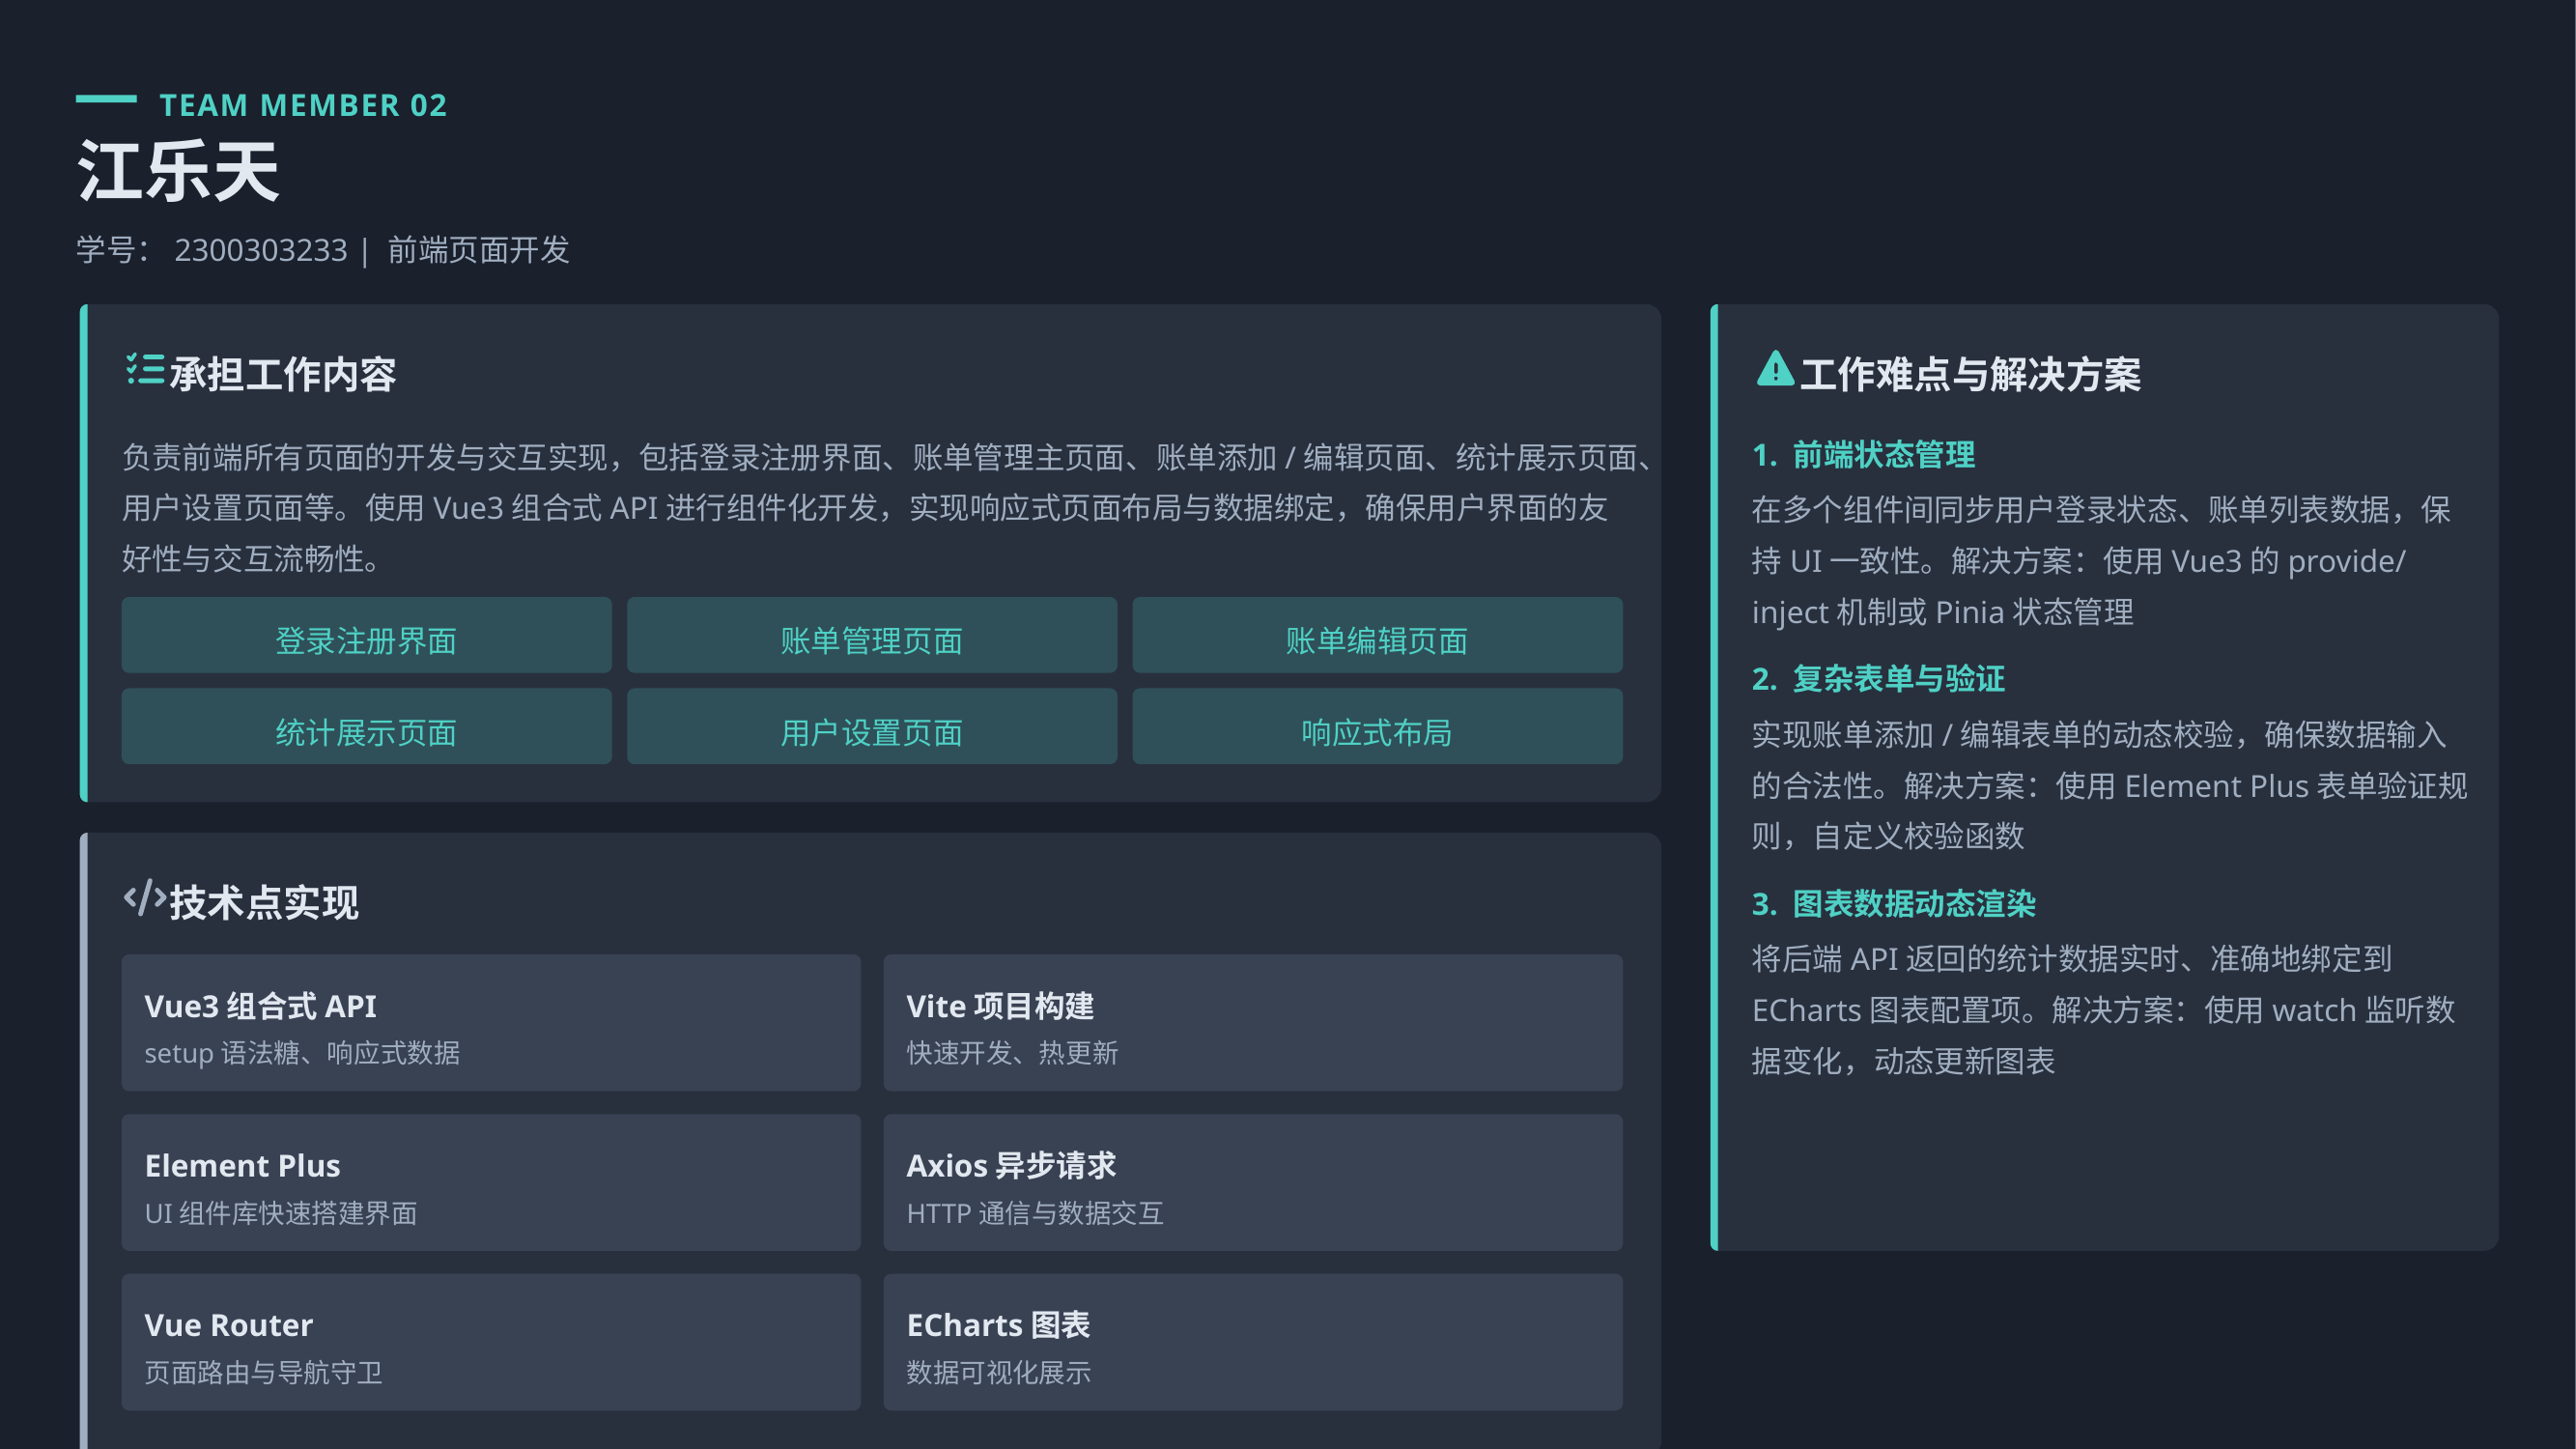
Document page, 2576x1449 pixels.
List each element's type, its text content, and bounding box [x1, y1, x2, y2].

text_box Vue Router [144, 1296, 854, 1343]
text_box [79, 303, 88, 803]
text_box 快速开发、热更新 [906, 1030, 1614, 1068]
text_box 账单管理页面 [619, 596, 1124, 673]
text_box [143, 355, 165, 359]
text_box [124, 888, 136, 907]
text_box 2. 复杂表单与验证 [1752, 649, 2477, 696]
text_box 数据可视化展示 [906, 1350, 1614, 1388]
text_box UI组件库快速搭建界面 [144, 1190, 852, 1229]
text_box [75, 95, 137, 103]
text_box 实现账单添加/编辑表单的动态校验，确保数据输入的合法性。解决方案：使用Element Plus表单验证规则，自定义校验函数 [1752, 703, 2477, 852]
text_box [88, 303, 1662, 803]
text_box 响应式布局 [1124, 688, 1631, 765]
text_box 用户设置页面 [619, 688, 1124, 765]
text_box [1710, 303, 1718, 1251]
text_box ECharts图表 [906, 1296, 1616, 1343]
text_box [127, 378, 134, 384]
text_box [127, 364, 137, 374]
text_box 1. 前端状态管理 [1752, 425, 2477, 471]
text_box HTTP通信与数据交互 [906, 1190, 1614, 1229]
text_box setup语法糖、响应式数据 [144, 1030, 852, 1068]
text_box 将后端API返回的统计数据实时、准确地绑定到ECharts图表配置项。解决方案：使用watch监听数据变化，动态更新图表 [1752, 927, 2477, 1076]
text_box 江乐天 [75, 136, 2534, 213]
text_box [79, 832, 88, 1449]
text_box [138, 878, 153, 917]
text_box 统计展示页面 [114, 688, 619, 765]
text_box 登录注册界面 [114, 596, 619, 673]
text_box [88, 832, 1662, 1449]
text_box 工作难点与解决方案 [1799, 342, 2480, 396]
text_box [883, 953, 1624, 1092]
text_box [143, 366, 165, 372]
text_box Vue3组合式API [144, 977, 854, 1023]
text_box TEAM MEMBER 02 [159, 75, 463, 122]
text_box Vite项目构建 [906, 977, 1616, 1023]
text_box 3. 图表数据动态渲染 [1752, 874, 2477, 921]
text_box [155, 888, 167, 907]
text_box 学号：2300303233 | 前端页面开发 [75, 220, 2515, 267]
text_box [883, 1273, 1624, 1411]
text_box [1718, 303, 2500, 1251]
text_box [138, 378, 165, 384]
text_box [883, 1114, 1624, 1251]
text_box 技术点实现 [169, 870, 1643, 924]
text_box [121, 1114, 862, 1251]
text_box 在多个组件间同步用户登录状态、账单列表数据，保持UI一致性。解决方案：使用Vue3的provide/inject机制或Pinia状态管理 [1752, 478, 2477, 628]
text_box [121, 953, 862, 1092]
text_box 页面路由与导航守卫 [144, 1350, 852, 1388]
text_box 账单编辑页面 [1124, 596, 1631, 673]
text_box 负责前端所有页面的开发与交互实现，包括登录注册界面、账单管理主页面、账单添加/编辑页面、统计展示页面、用户设置页面等。使用Vue3组合式API进行组件化开发，实现响应式页面布局与数据绑定，确保用户界面的友好性与交互流畅性。 [121, 425, 1639, 575]
text_box [1757, 350, 1795, 386]
text_box 承担工作内容 [169, 342, 1643, 396]
text_box Element Plus [144, 1136, 854, 1182]
text_box [127, 352, 137, 362]
text_box Axios异步请求 [906, 1136, 1616, 1182]
text_box [121, 1273, 862, 1411]
